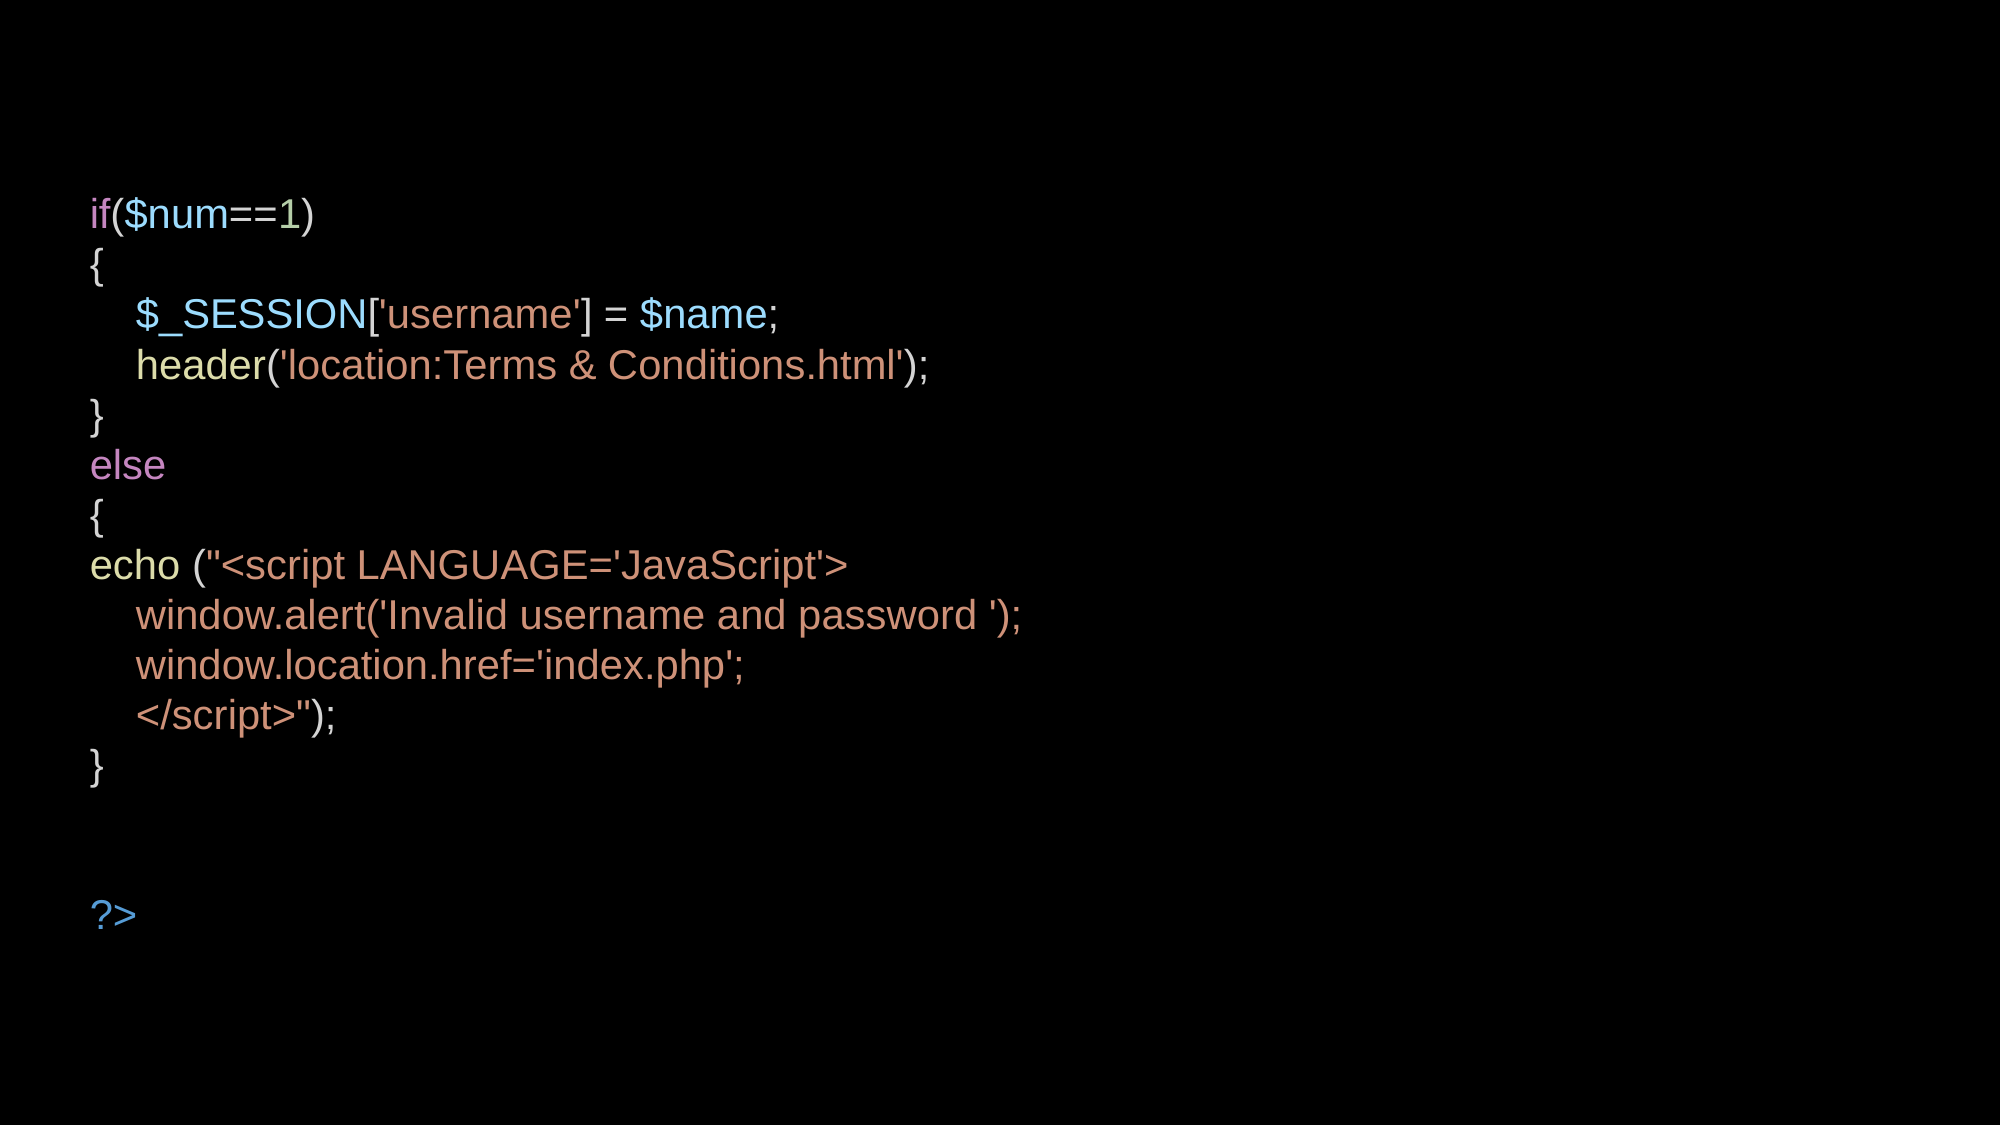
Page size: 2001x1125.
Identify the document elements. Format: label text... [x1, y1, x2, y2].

text_box if($num==1) { $_SESSION['username'] = $name; header('location:Terms & Conditions.html'); } else { echo ("<script LANGUAGE='JavaScript'> window.alert('Invalid username and password '); window.location.href='index.php'; </script>"); } ?> [0, 0, 2000, 1125]
